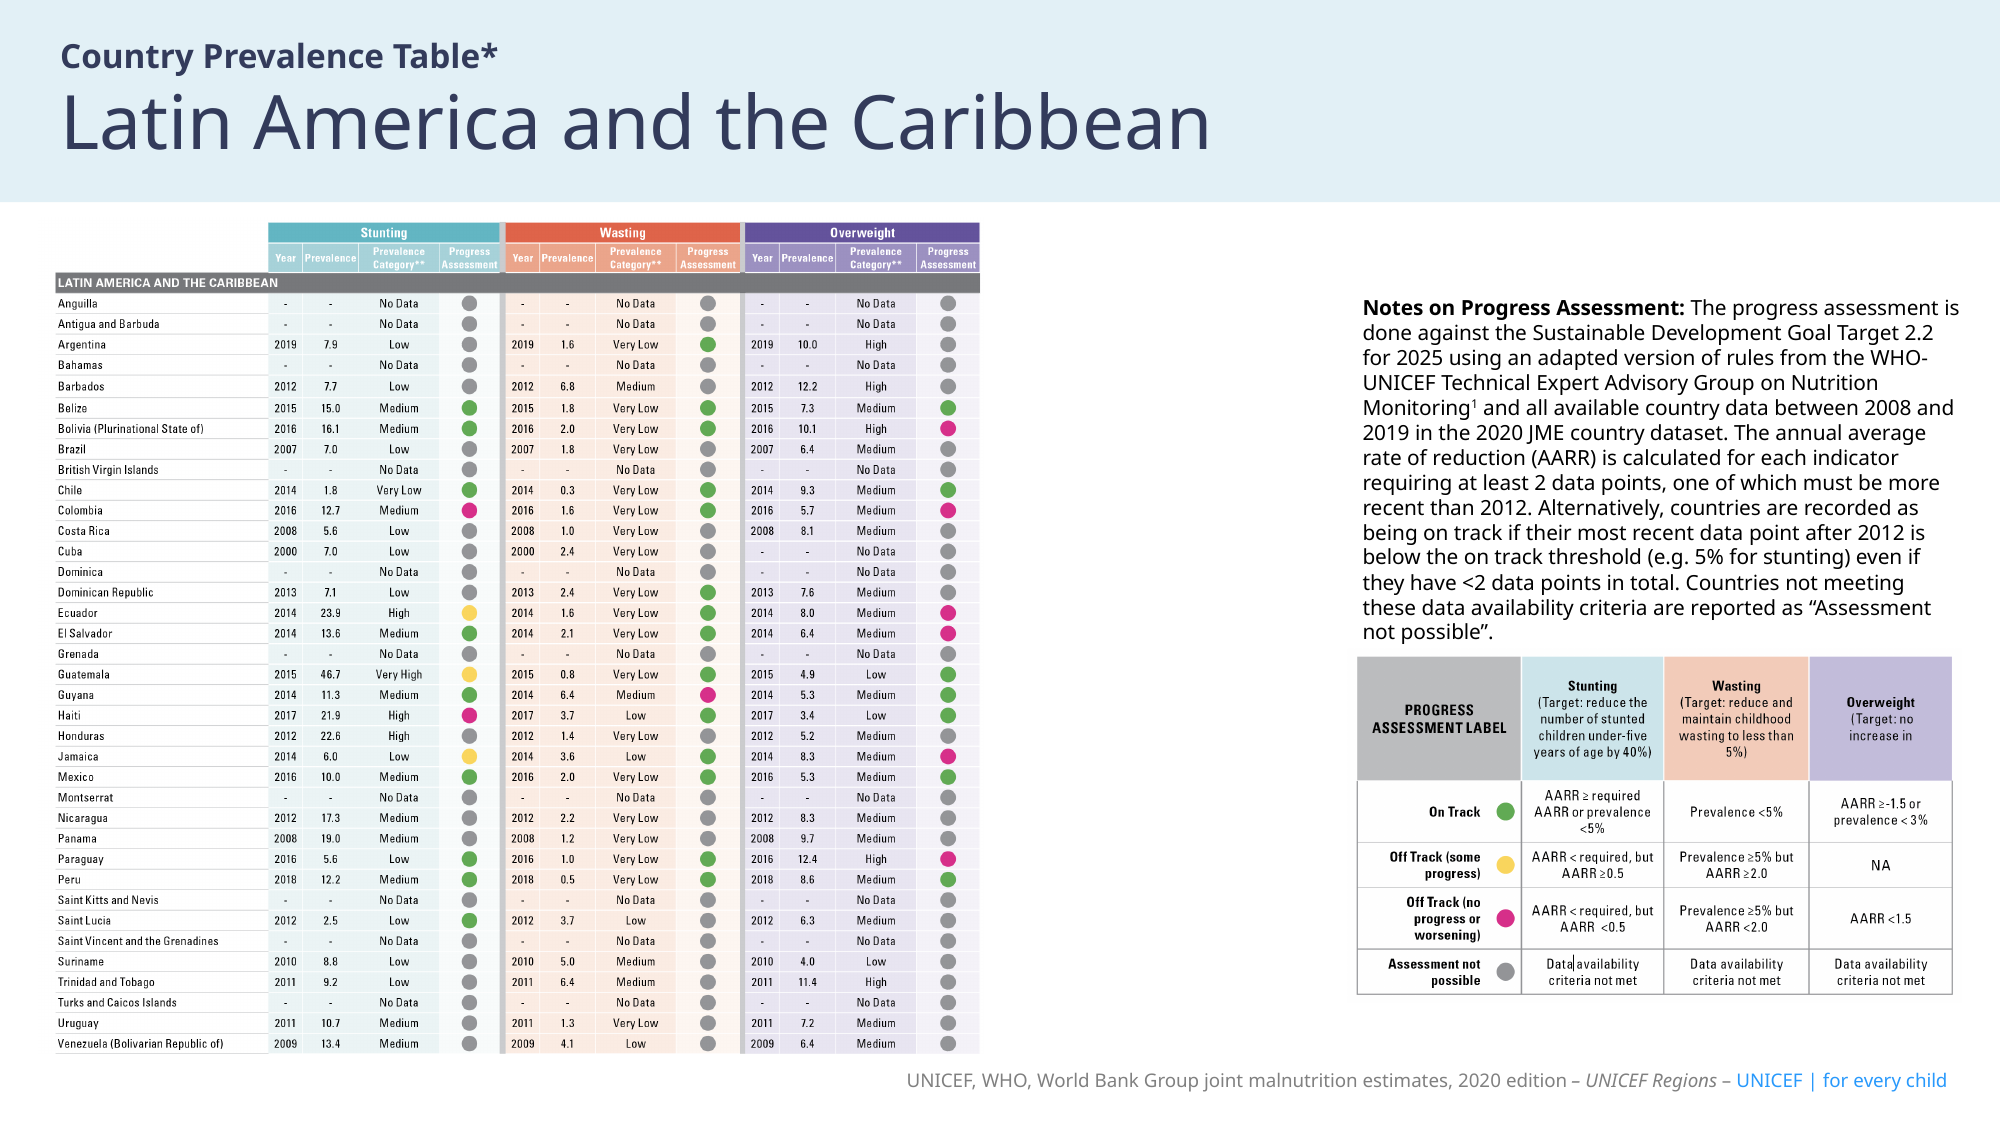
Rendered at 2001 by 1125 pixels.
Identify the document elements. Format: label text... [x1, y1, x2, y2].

picture [37, 217, 984, 1054]
text_box [0, 0, 2000, 204]
text_box Country Prevalence Table* Latin America and the Caribbean [45, 27, 1658, 173]
picture [1347, 647, 1963, 1003]
text_box Notes on Progress Assessment: The progress assessment is done against the Sustainable Development Goal Target 2.2 for 2025 using an adapted version of rules from the WHO-UNICEF Technical Expert Advisory Group on Nutrition Monitoring1 and all available country data between 2008 and 2019 in the 2020 JME country dataset. The annual average rate of reduction (AARR) is calculated for each indicator requiring at least 2 data points, one of which must be more recent than 2012. Alternatively, countries are recorded as being on track if their most recent data point after 2012 is below the on track threshold (e.g. 5% for stunting) even if they have <2 data points in total. Countries not meeting these data availability criteria are reported as “Assessment not possible”. [1347, 287, 1979, 652]
